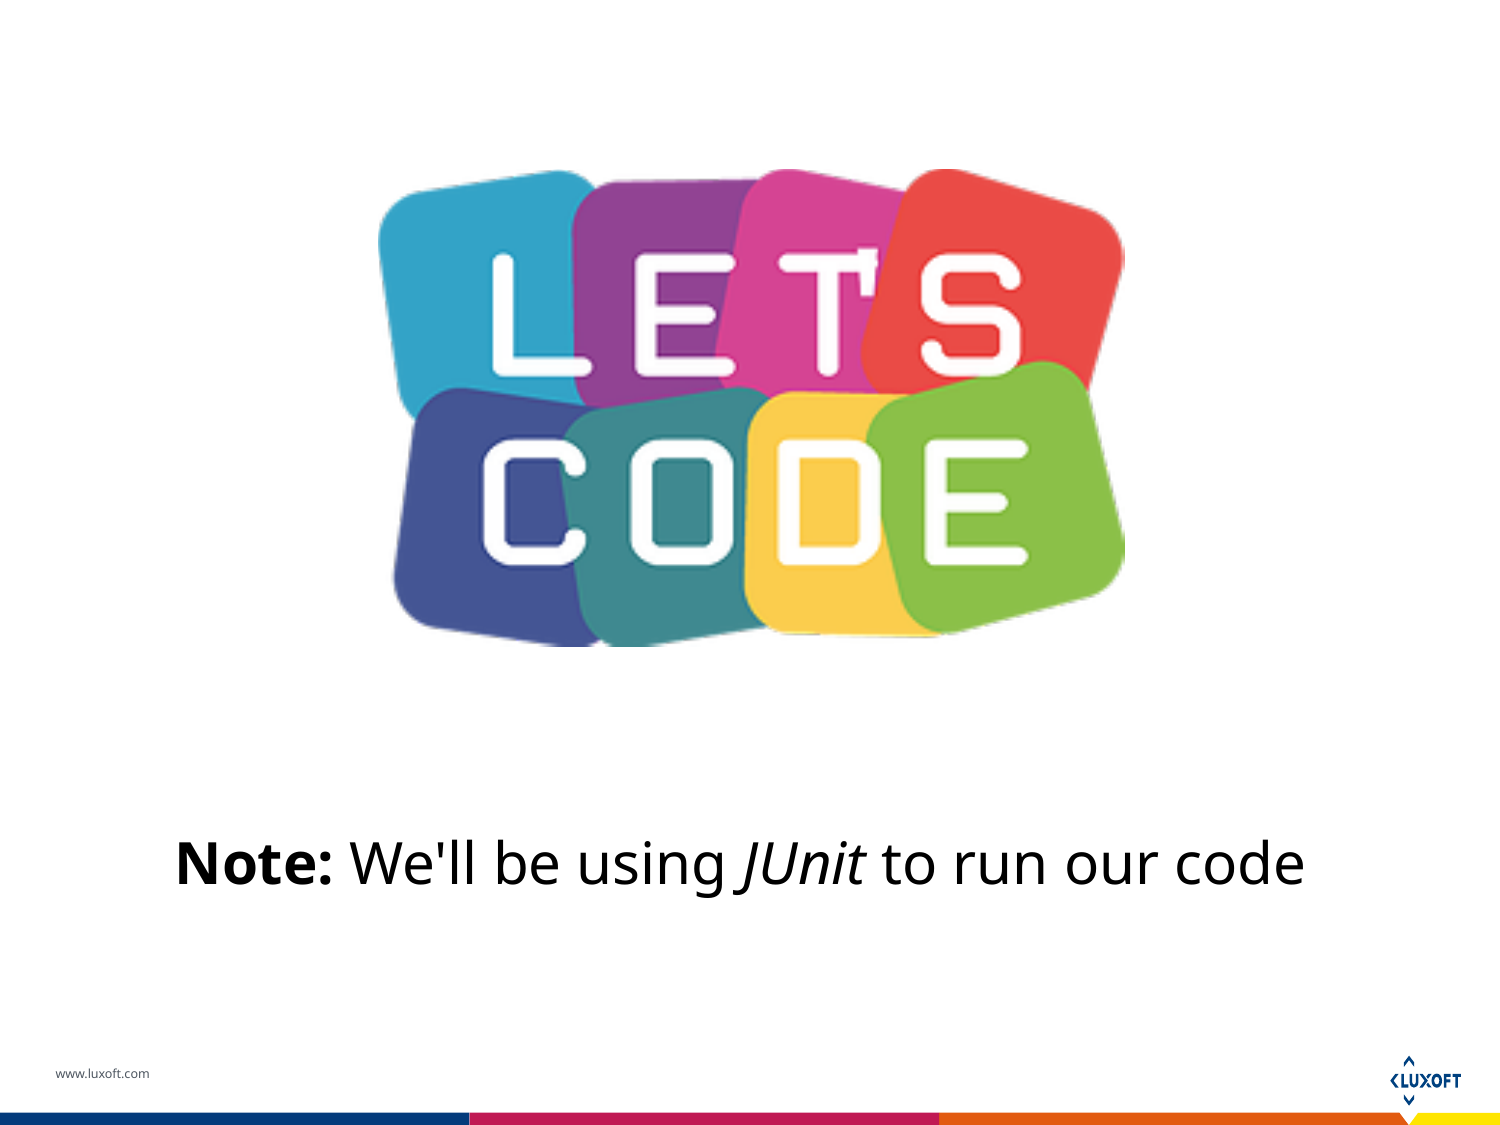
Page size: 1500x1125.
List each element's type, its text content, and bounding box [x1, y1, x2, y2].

picture [378, 169, 1125, 647]
text_box Note: We'll be using JUnit to run our code [117, 818, 1365, 904]
